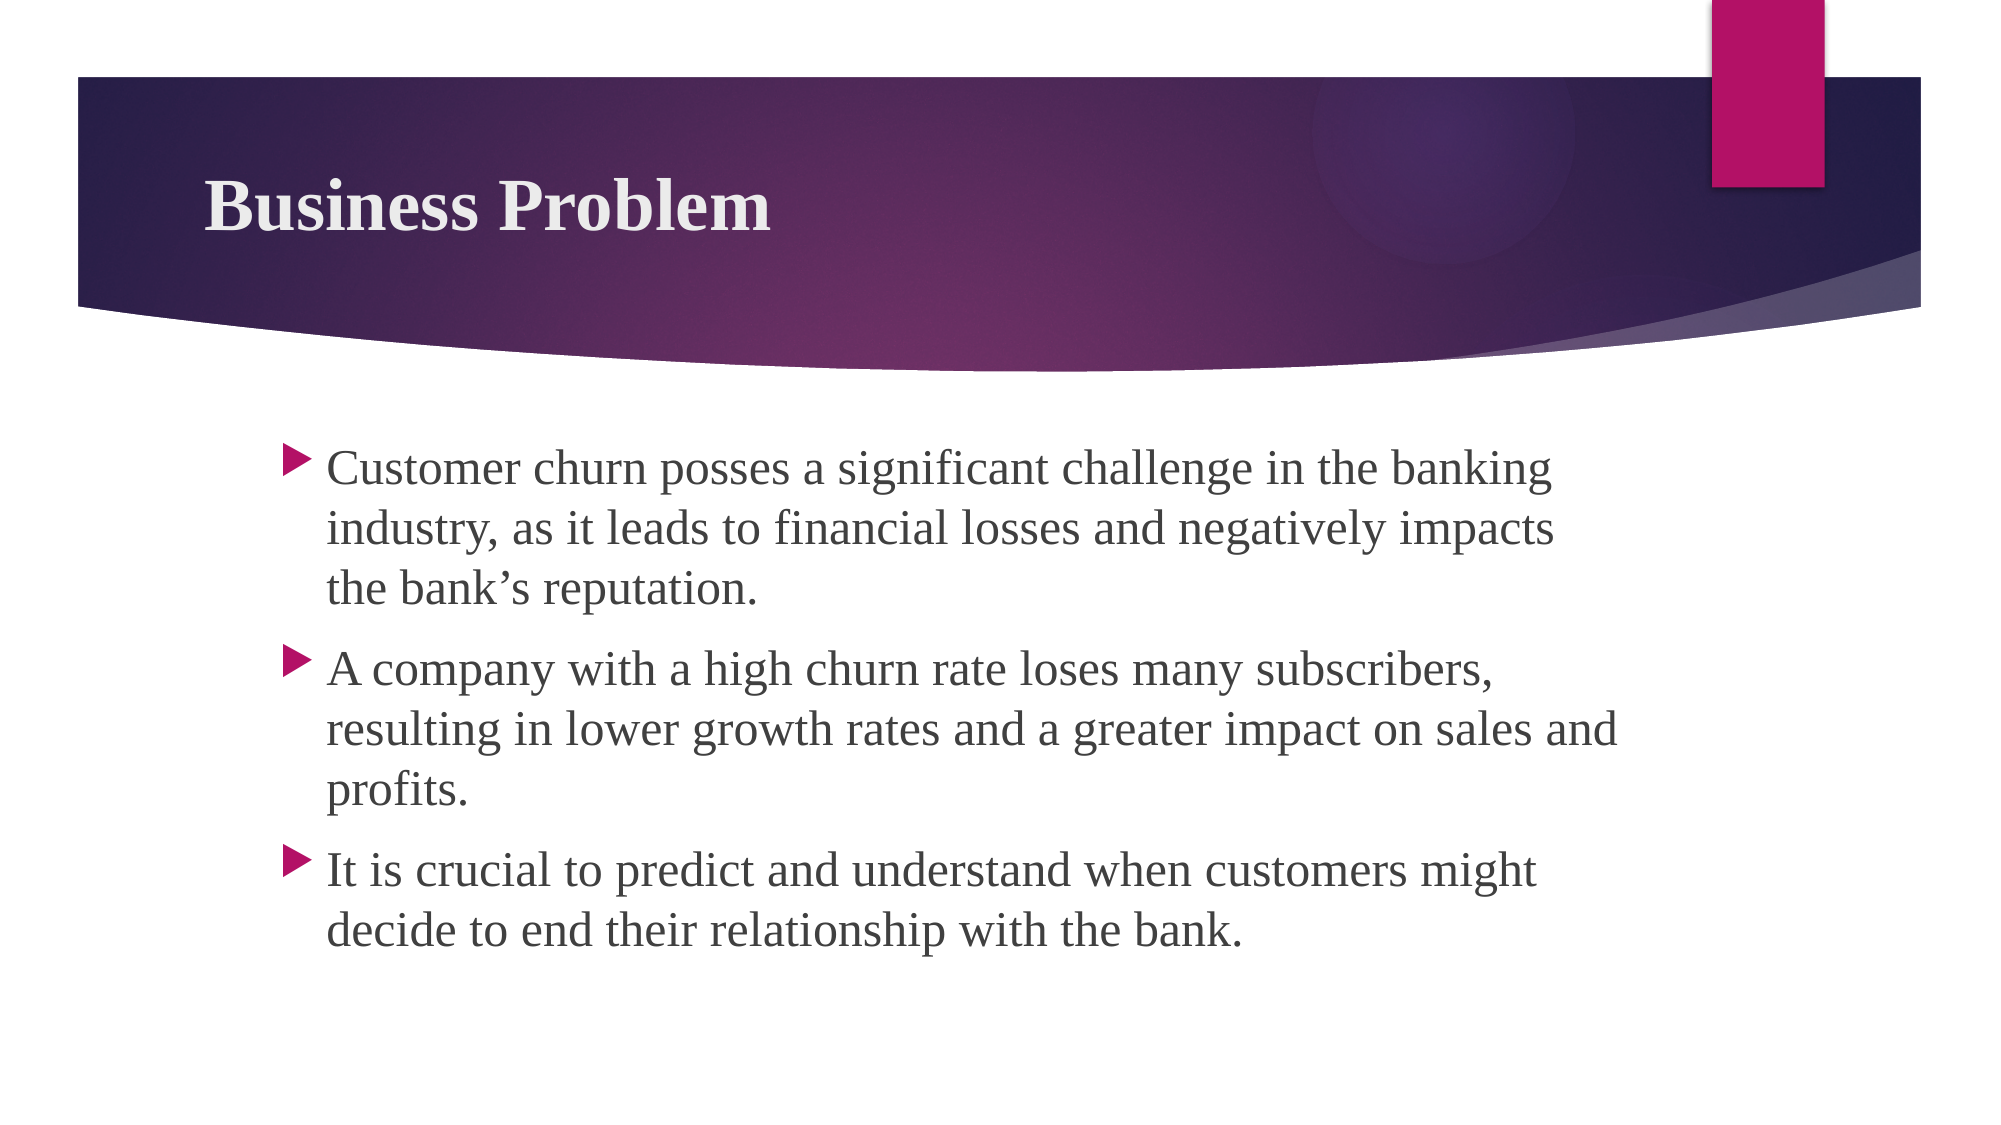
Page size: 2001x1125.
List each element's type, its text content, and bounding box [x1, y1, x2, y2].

title Business Problem [189, 80, 1627, 320]
list Customer churn posses a significant challenge in the banking industry, as it leads to financial losses and negatively impacts the bank’s reputation. A company with a high churn rate loses many subscribers, resulting in lower growth rates and a greater impact on sales and profits. It is crucial to predict and understand when customers might decide to end their relationship with the bank. [189, 427, 1638, 988]
